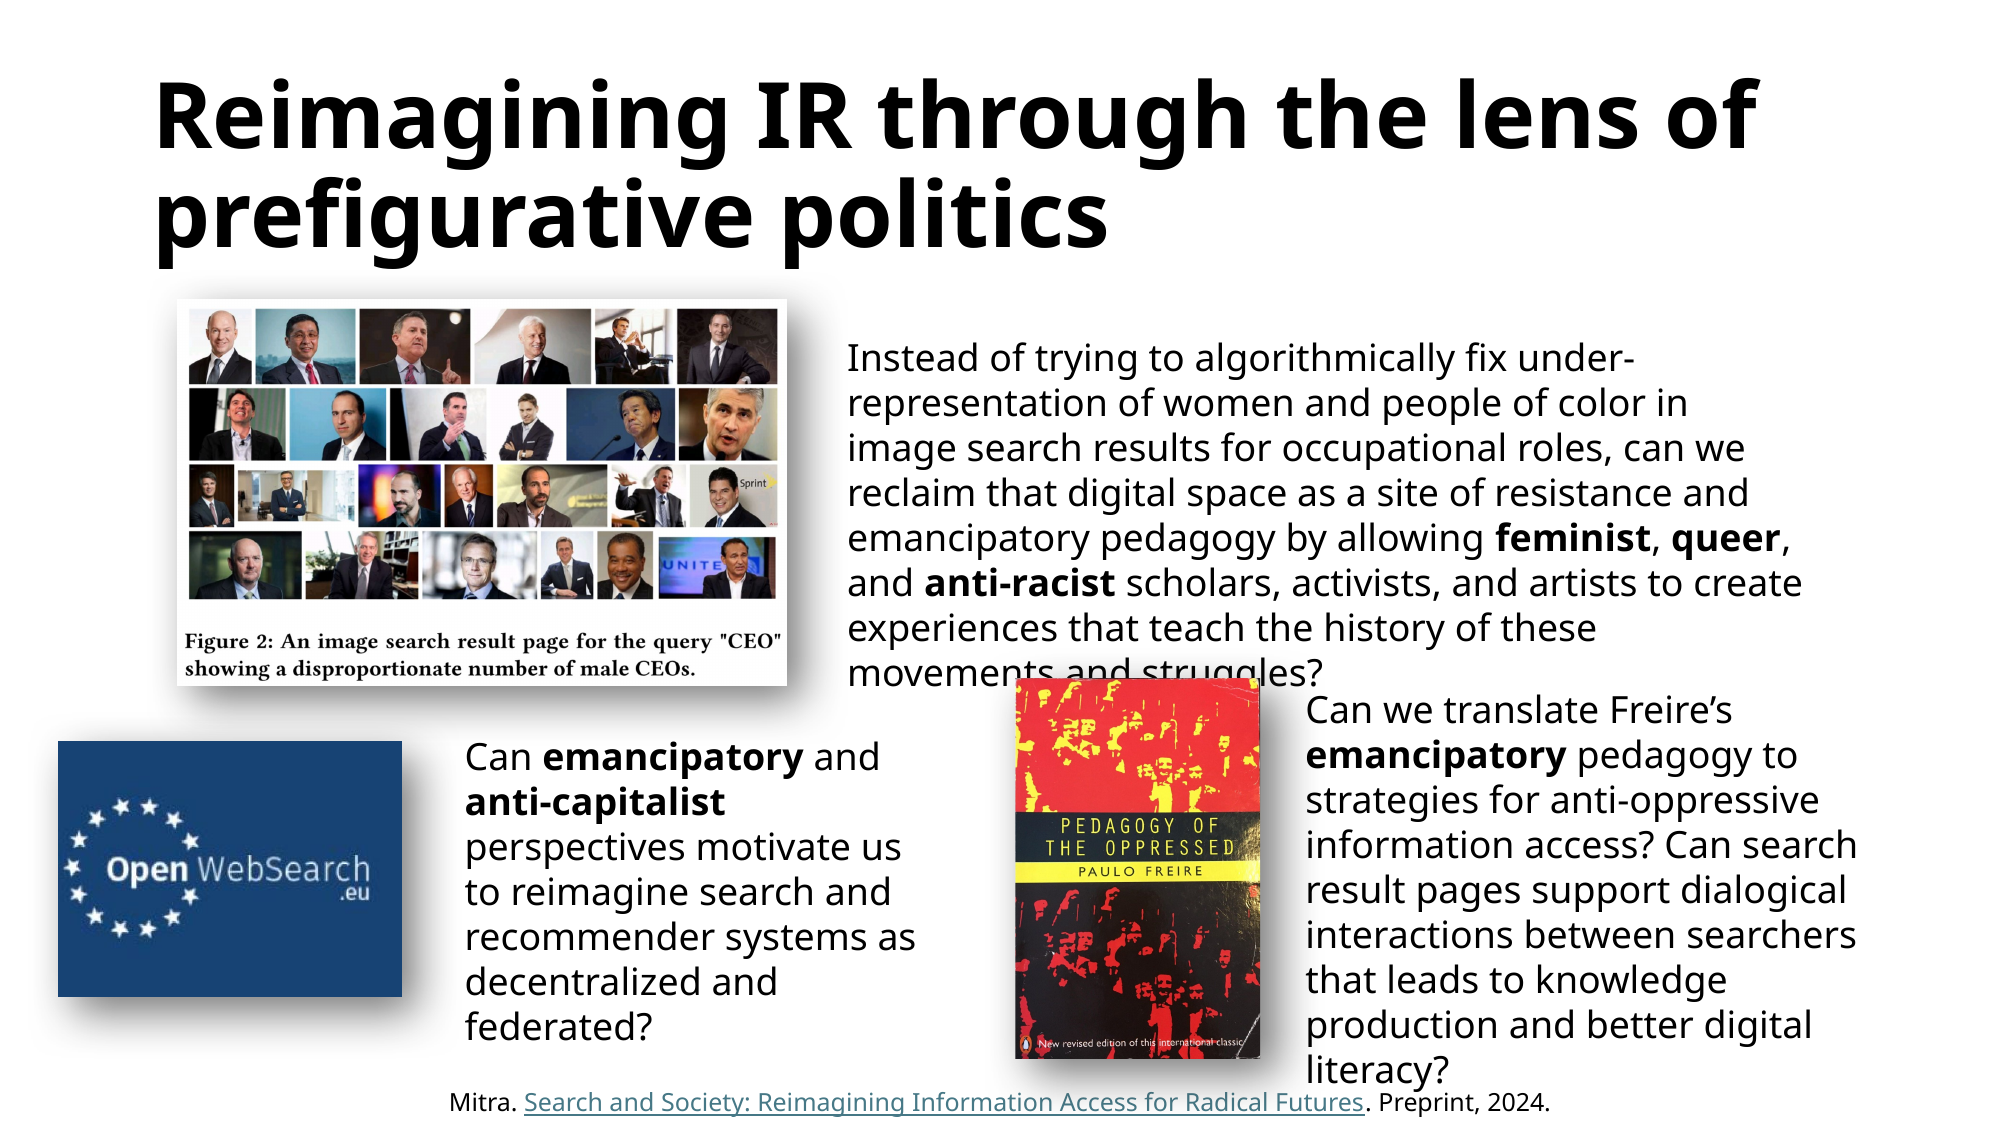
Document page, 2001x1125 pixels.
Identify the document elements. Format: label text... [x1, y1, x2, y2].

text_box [57, 725, 955, 1014]
title Reimagining IR through the lens of prefigurative politics [137, 59, 1863, 278]
text_box Mitra. Search and Society: Reimagining Information Access for Radical Futures. Preprint, 2024. [0, 1079, 2000, 1125]
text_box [1014, 677, 1943, 1060]
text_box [176, 299, 1824, 687]
